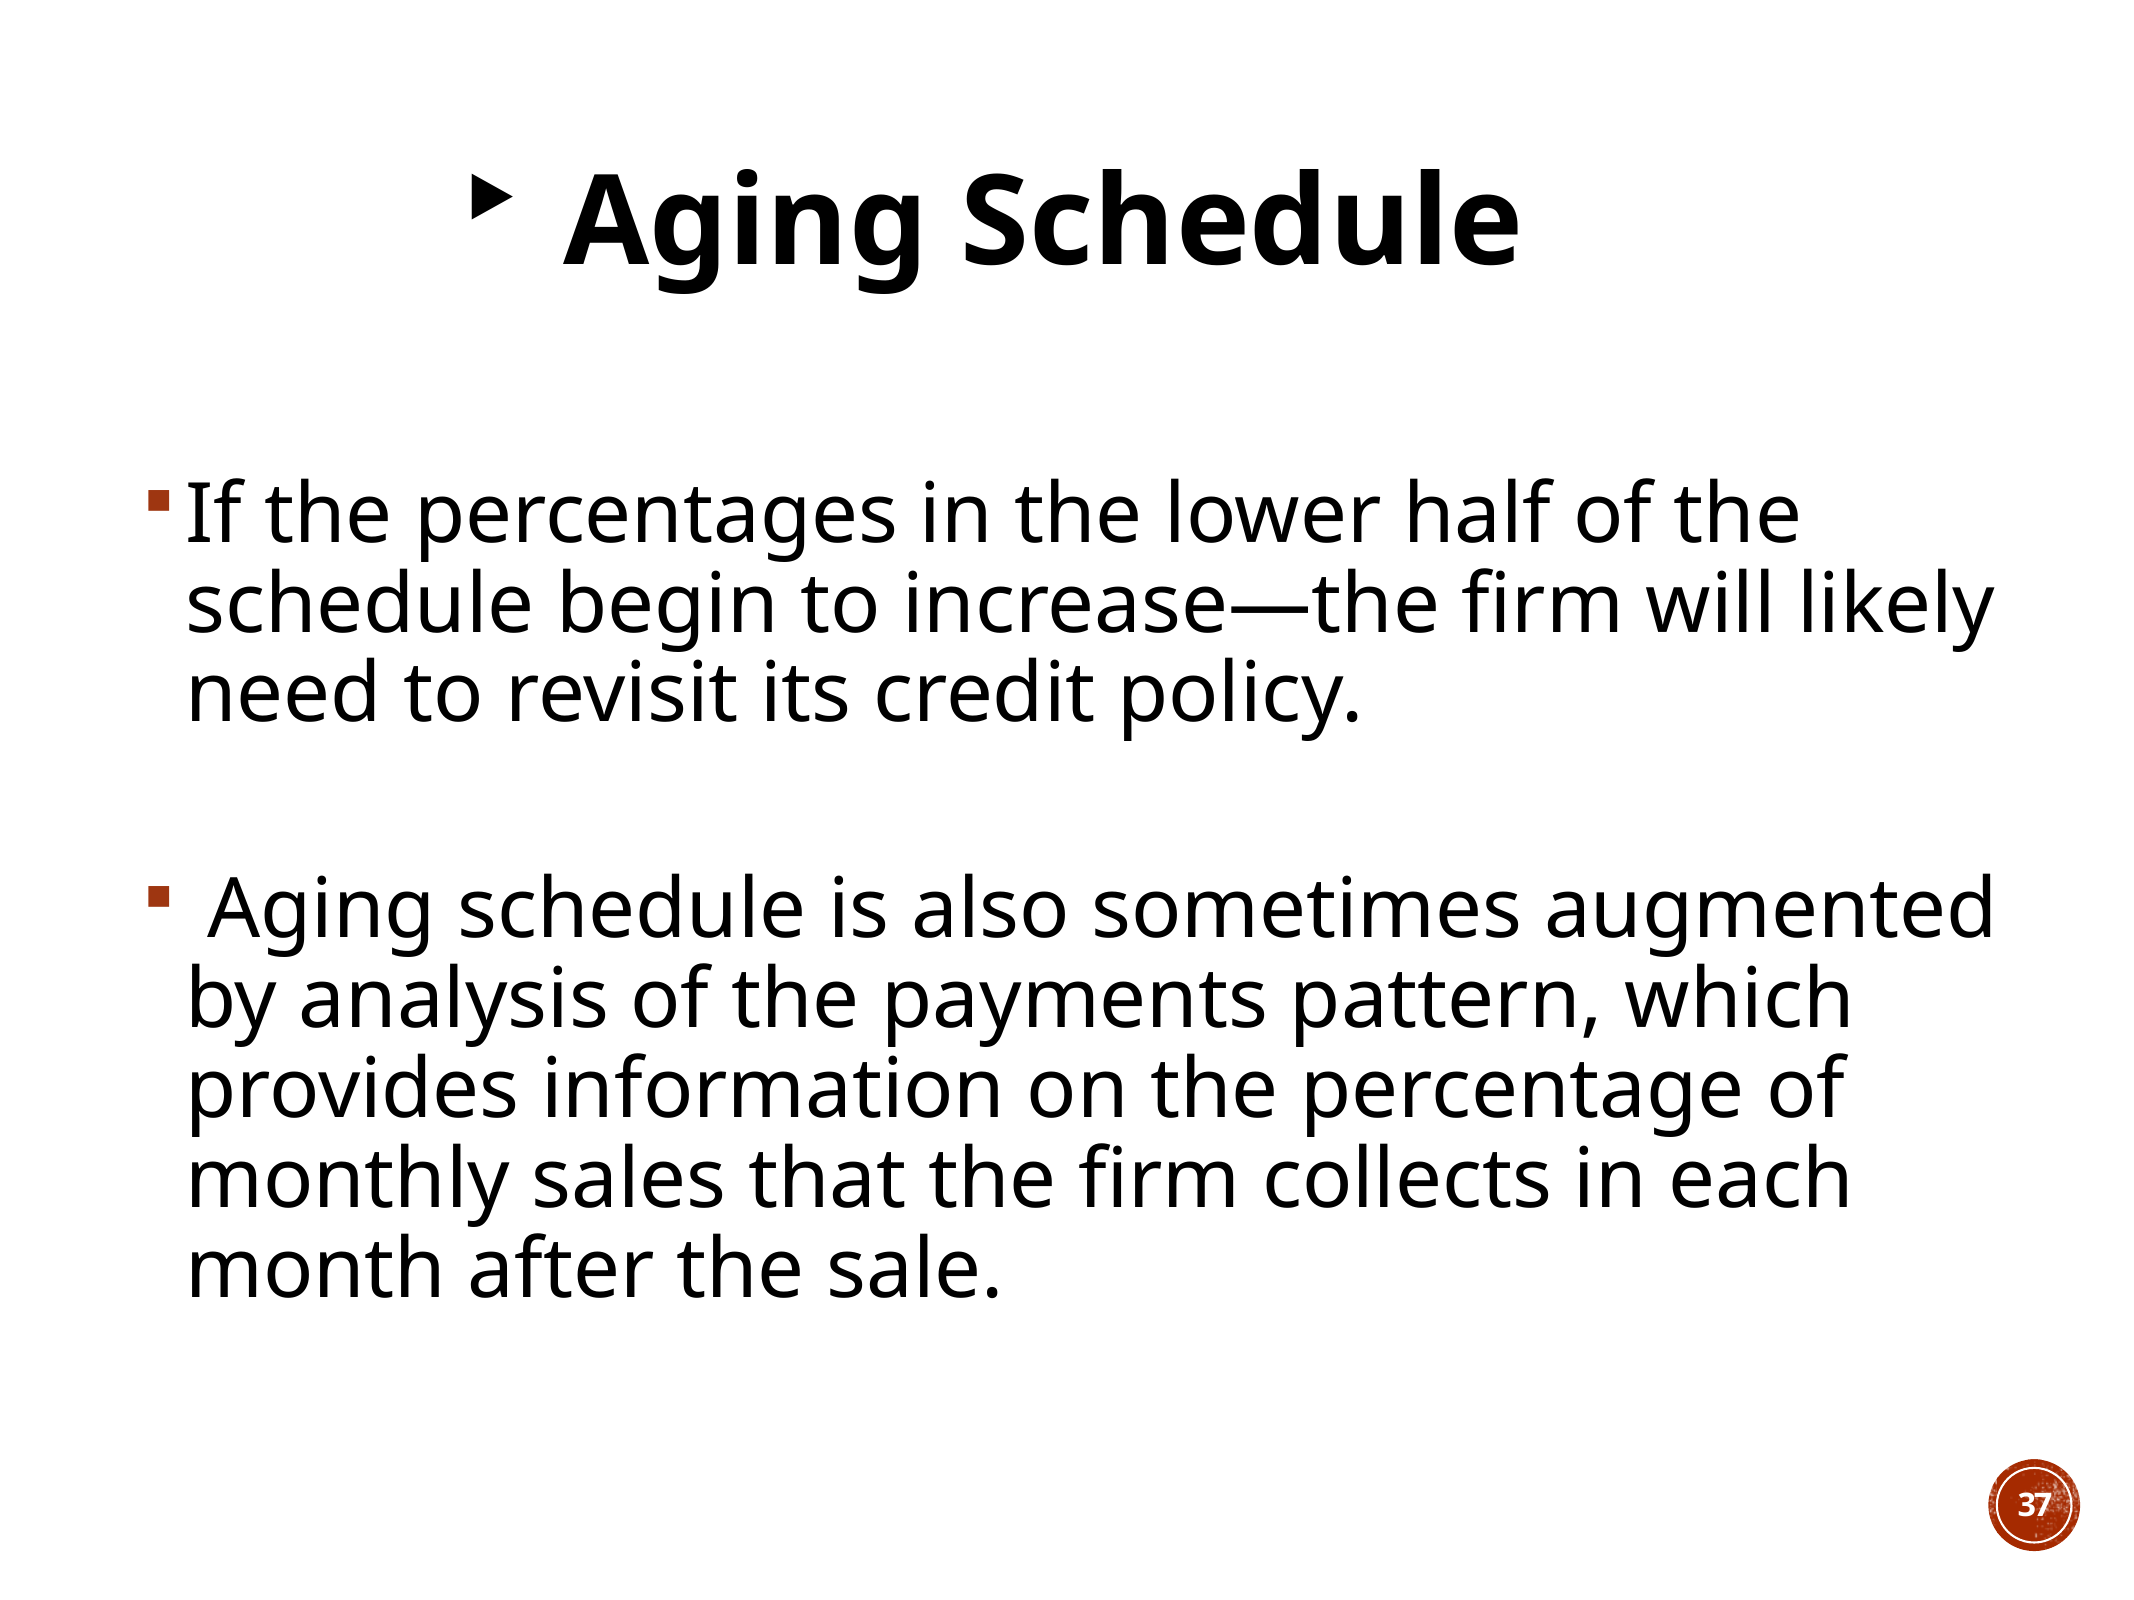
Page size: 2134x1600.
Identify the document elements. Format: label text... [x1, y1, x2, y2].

text_box If the percentages in the lower half of the schedule begin to increase—the firm will likely need to revisit its credit policy. Aging schedule is also sometimes augmented by analysis of the payments pattern, which provides information on the percentage of monthly sales that the firm collects in each month after the sale. [0, 462, 2119, 1332]
slide_number 37 [1979, 1463, 2092, 1549]
text_box Aging Schedule [372, 100, 1533, 298]
